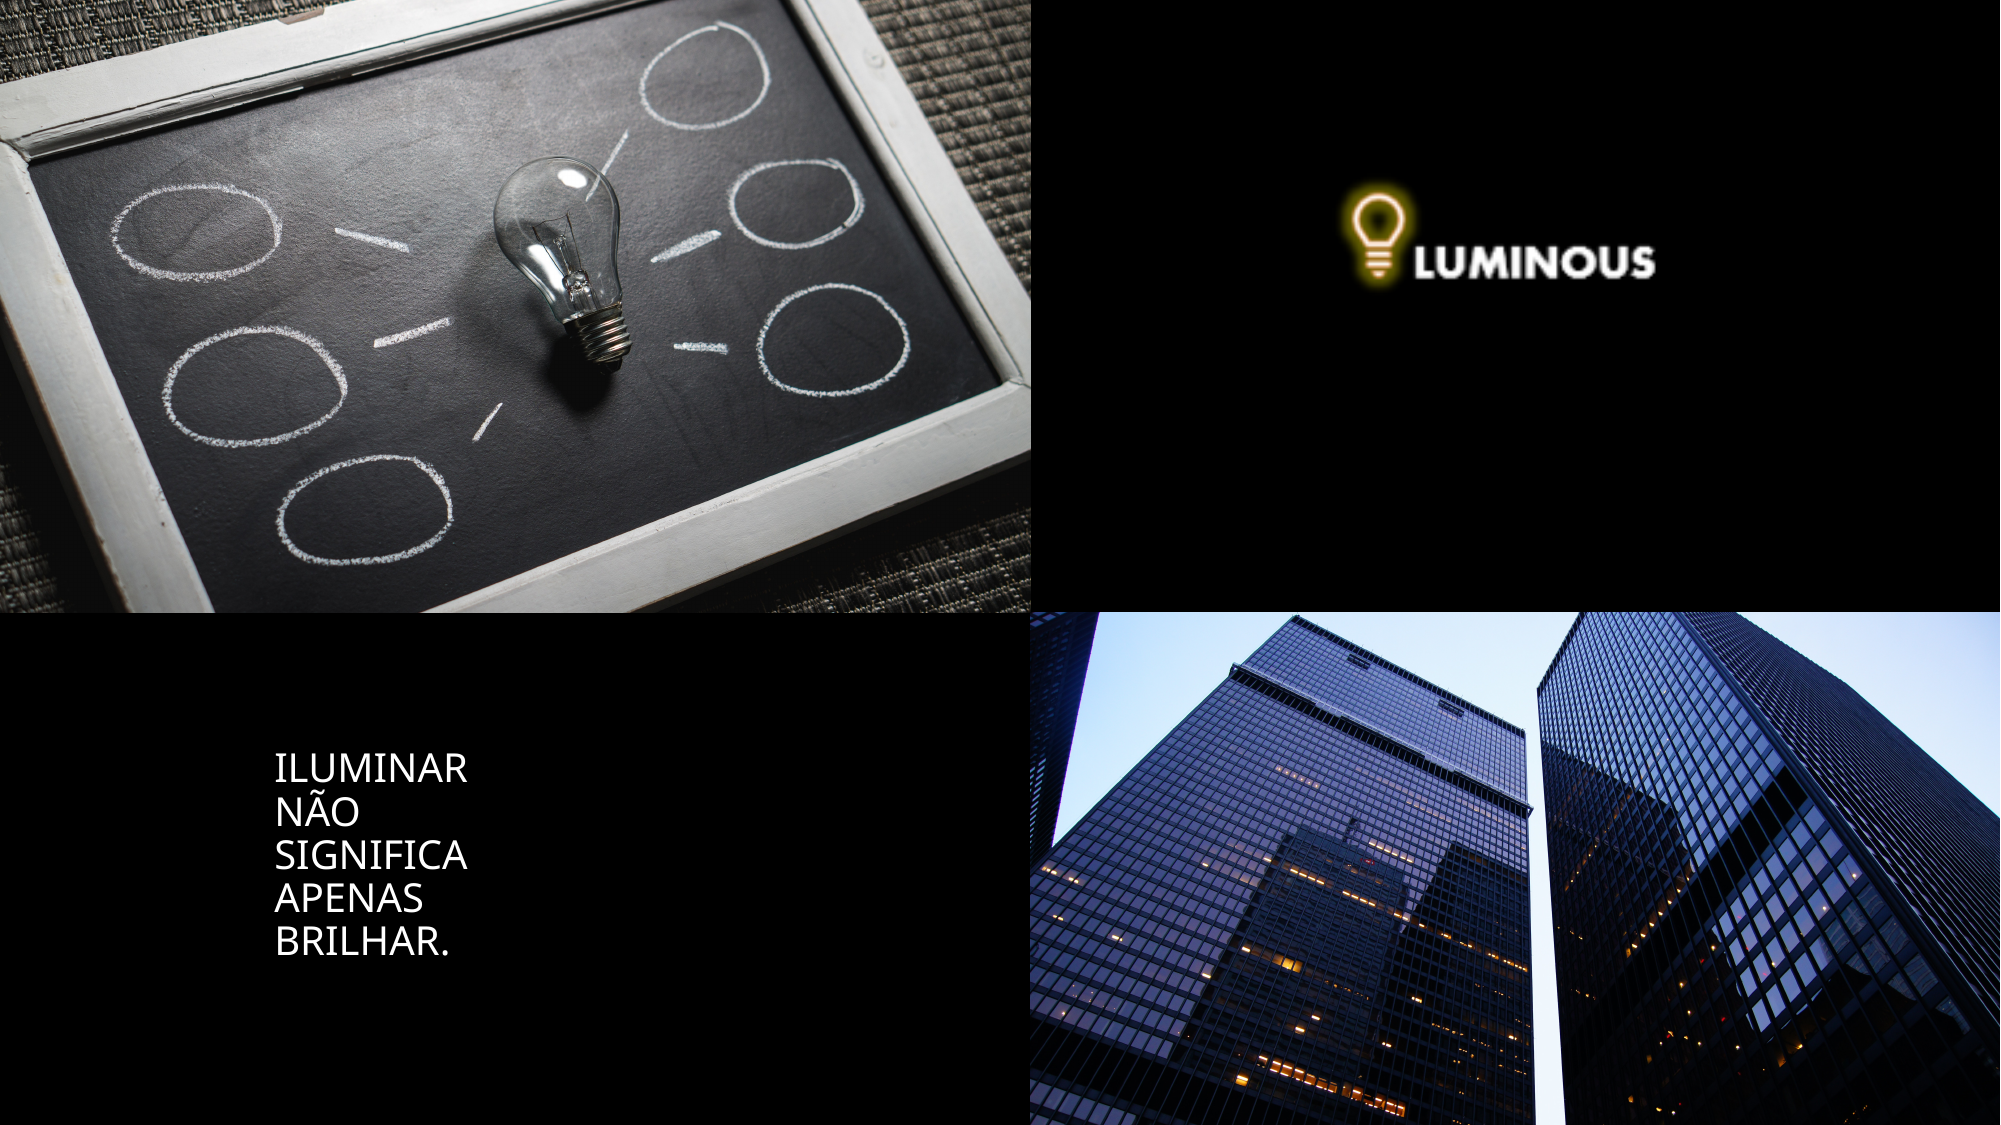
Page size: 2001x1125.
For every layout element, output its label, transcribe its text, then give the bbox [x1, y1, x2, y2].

title ILUMINAR NÃO SIGNIFICA APENAS BRILHAR. [259, 740, 516, 972]
picture [1260, 170, 1717, 325]
picture [0, 0, 2000, 1125]
